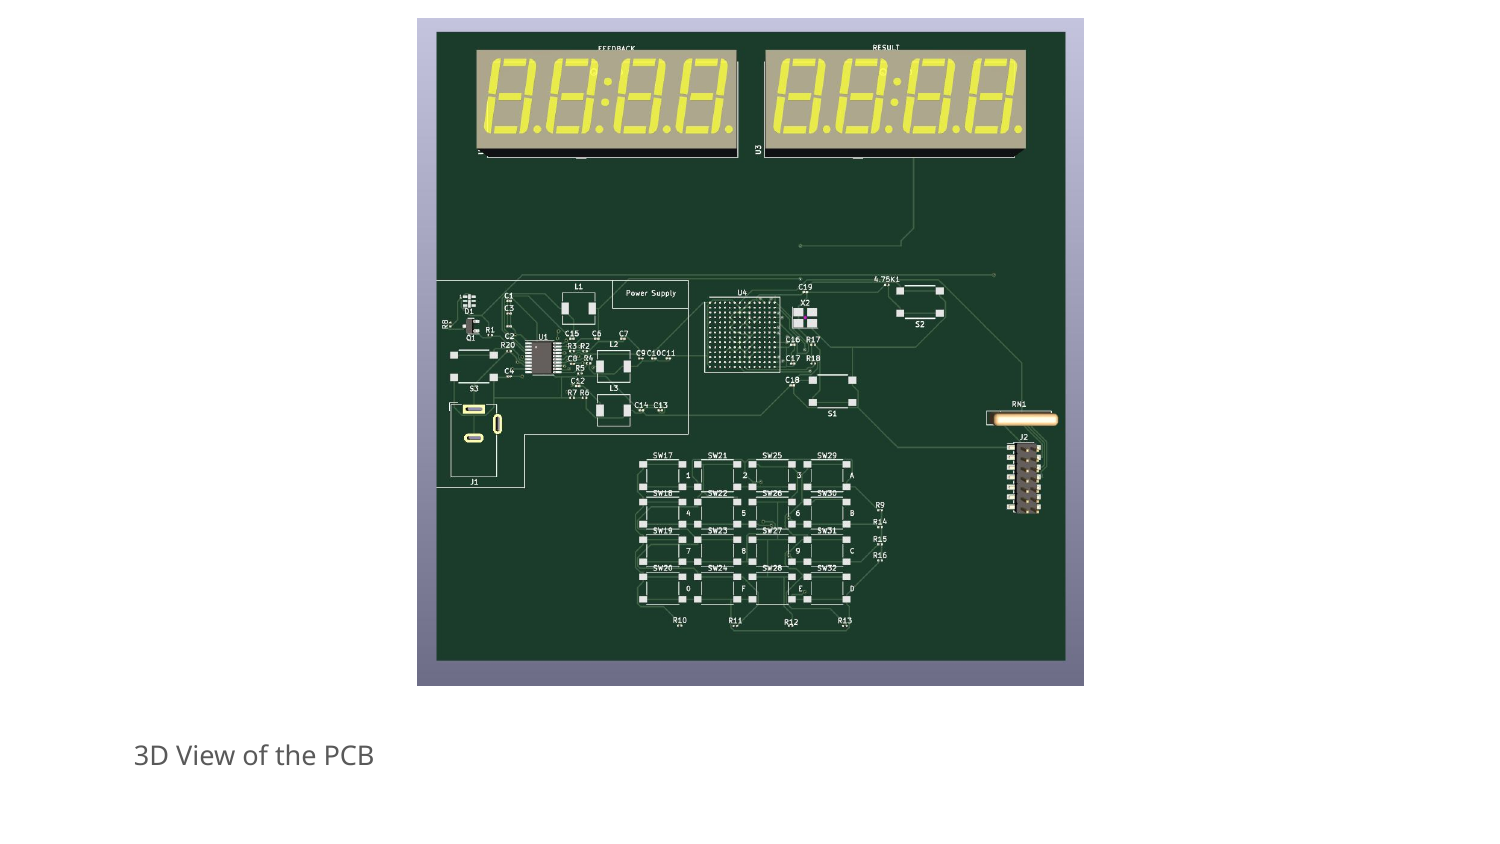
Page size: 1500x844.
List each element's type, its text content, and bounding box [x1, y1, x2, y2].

picture [416, 18, 1084, 687]
list 3D View of the PCB [118, 717, 1382, 793]
